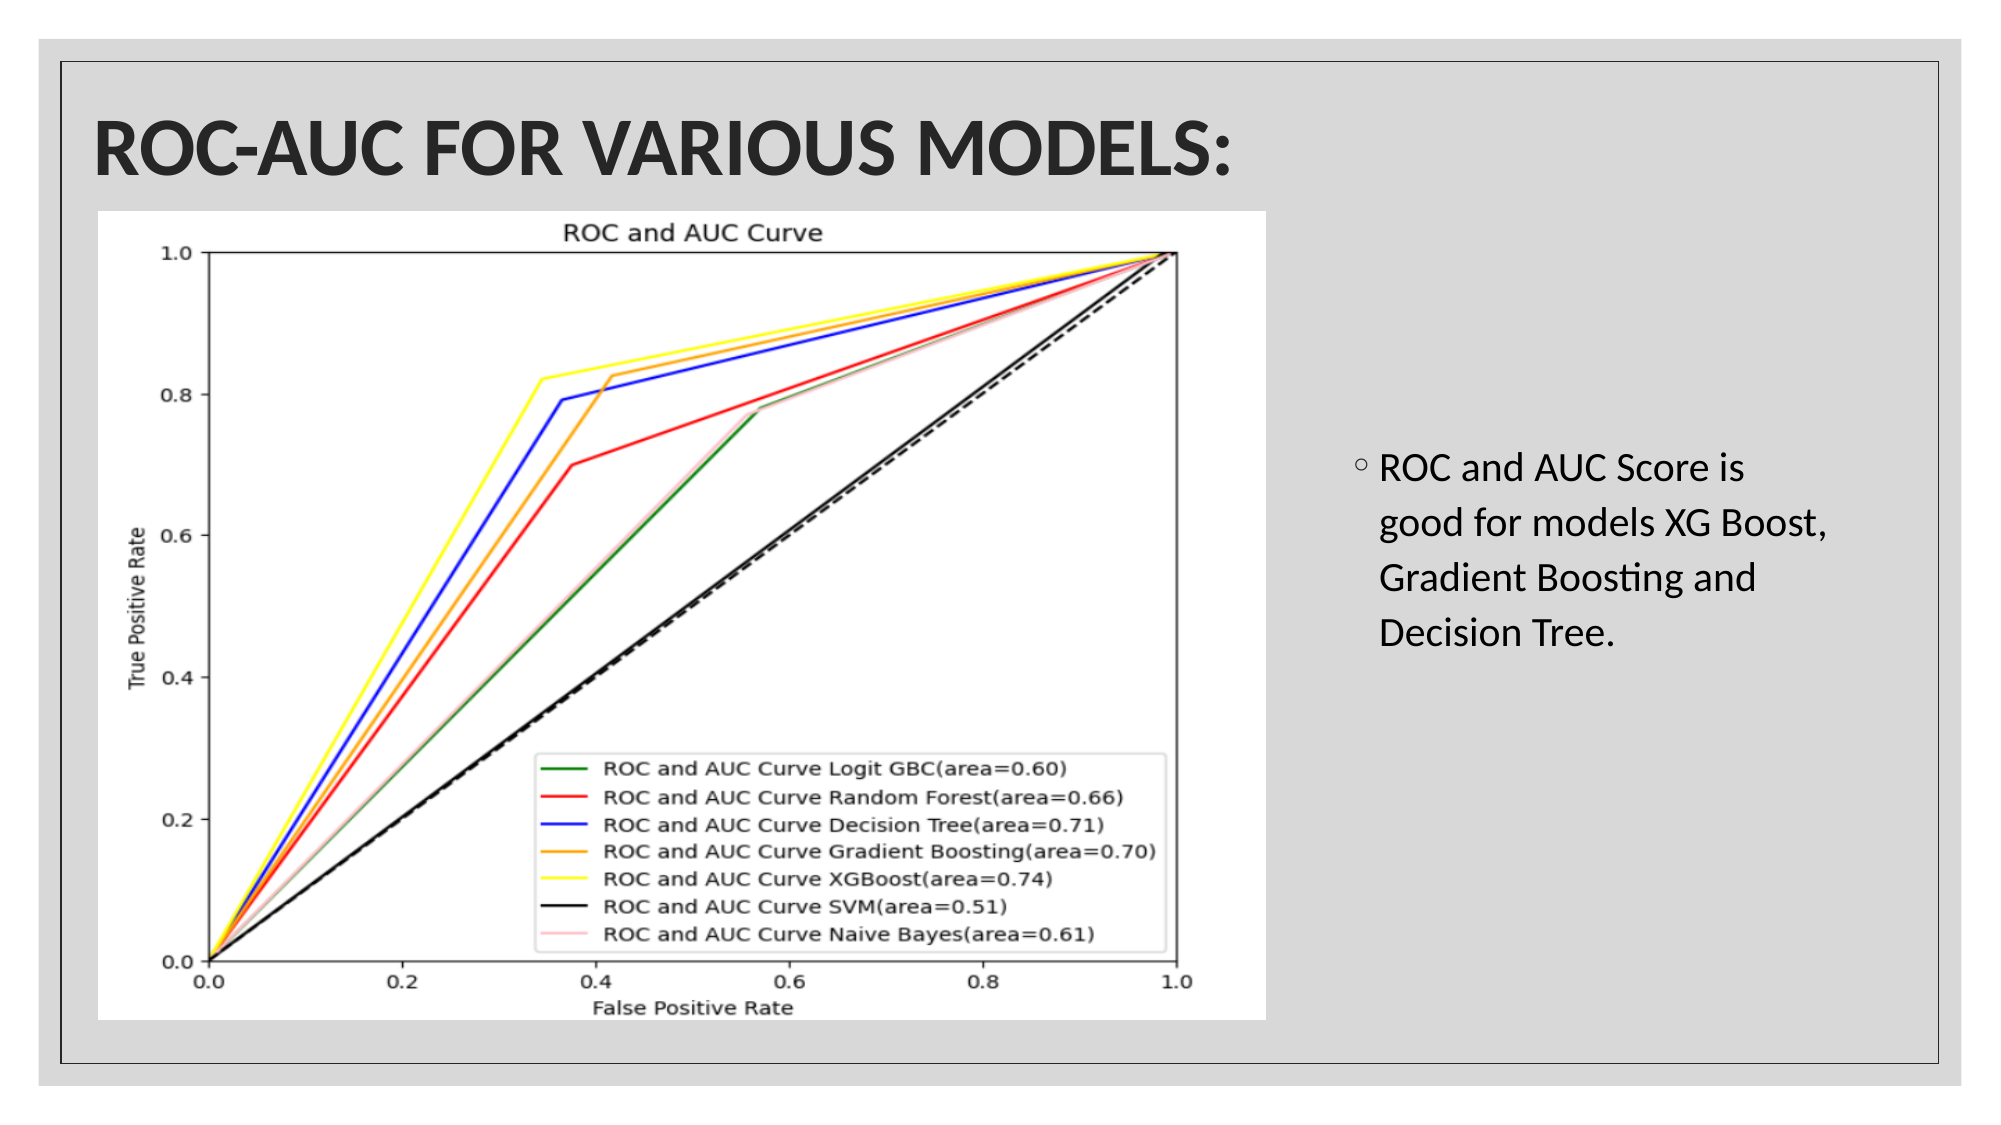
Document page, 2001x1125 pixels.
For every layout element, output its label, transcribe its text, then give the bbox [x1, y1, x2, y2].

picture [98, 211, 1266, 1020]
title ROC-AUC FOR VARIOUS MODELS: [78, 78, 1729, 219]
list ROC and AUC Score is good for models XG Boost, Gradient Boosting and Decision Tree. [1334, 427, 1854, 698]
